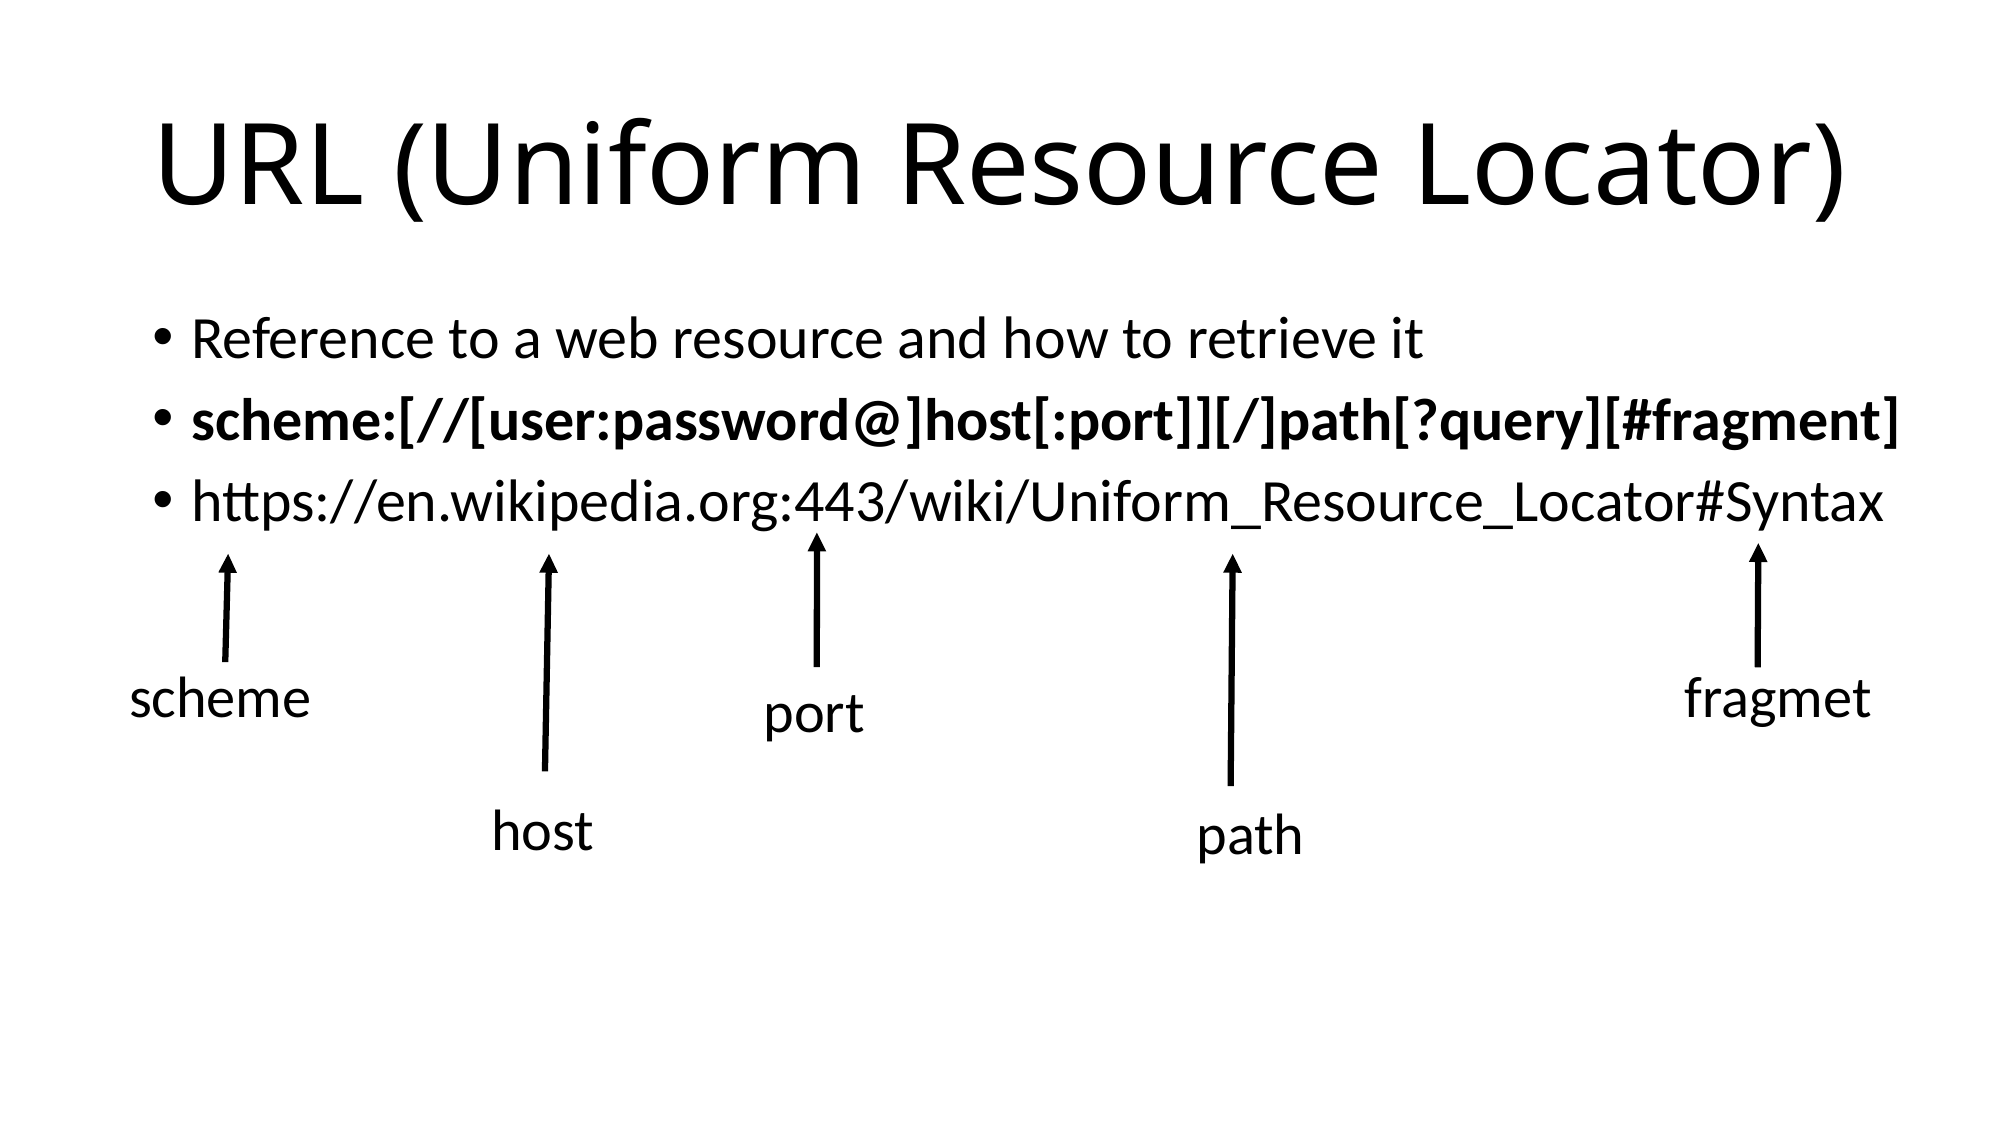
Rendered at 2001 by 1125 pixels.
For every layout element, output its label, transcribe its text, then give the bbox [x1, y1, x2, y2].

text_box port [748, 667, 885, 752]
text_box path [1182, 788, 1330, 874]
title URL (Uniform Resource Locator) [137, 59, 1863, 278]
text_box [225, 553, 229, 663]
text_box host [476, 784, 622, 870]
text_box fragmet [1669, 651, 1894, 737]
text_box scheme [114, 651, 337, 737]
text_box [544, 553, 549, 772]
list Reference to a web resource and how to retrieve it scheme:[//[user:password@]host[:port]][/]path[?query][#fragment] https://en.wikipedia.org:443/wiki/Uniform_Resource_Locator#Syntax [137, 299, 1944, 565]
